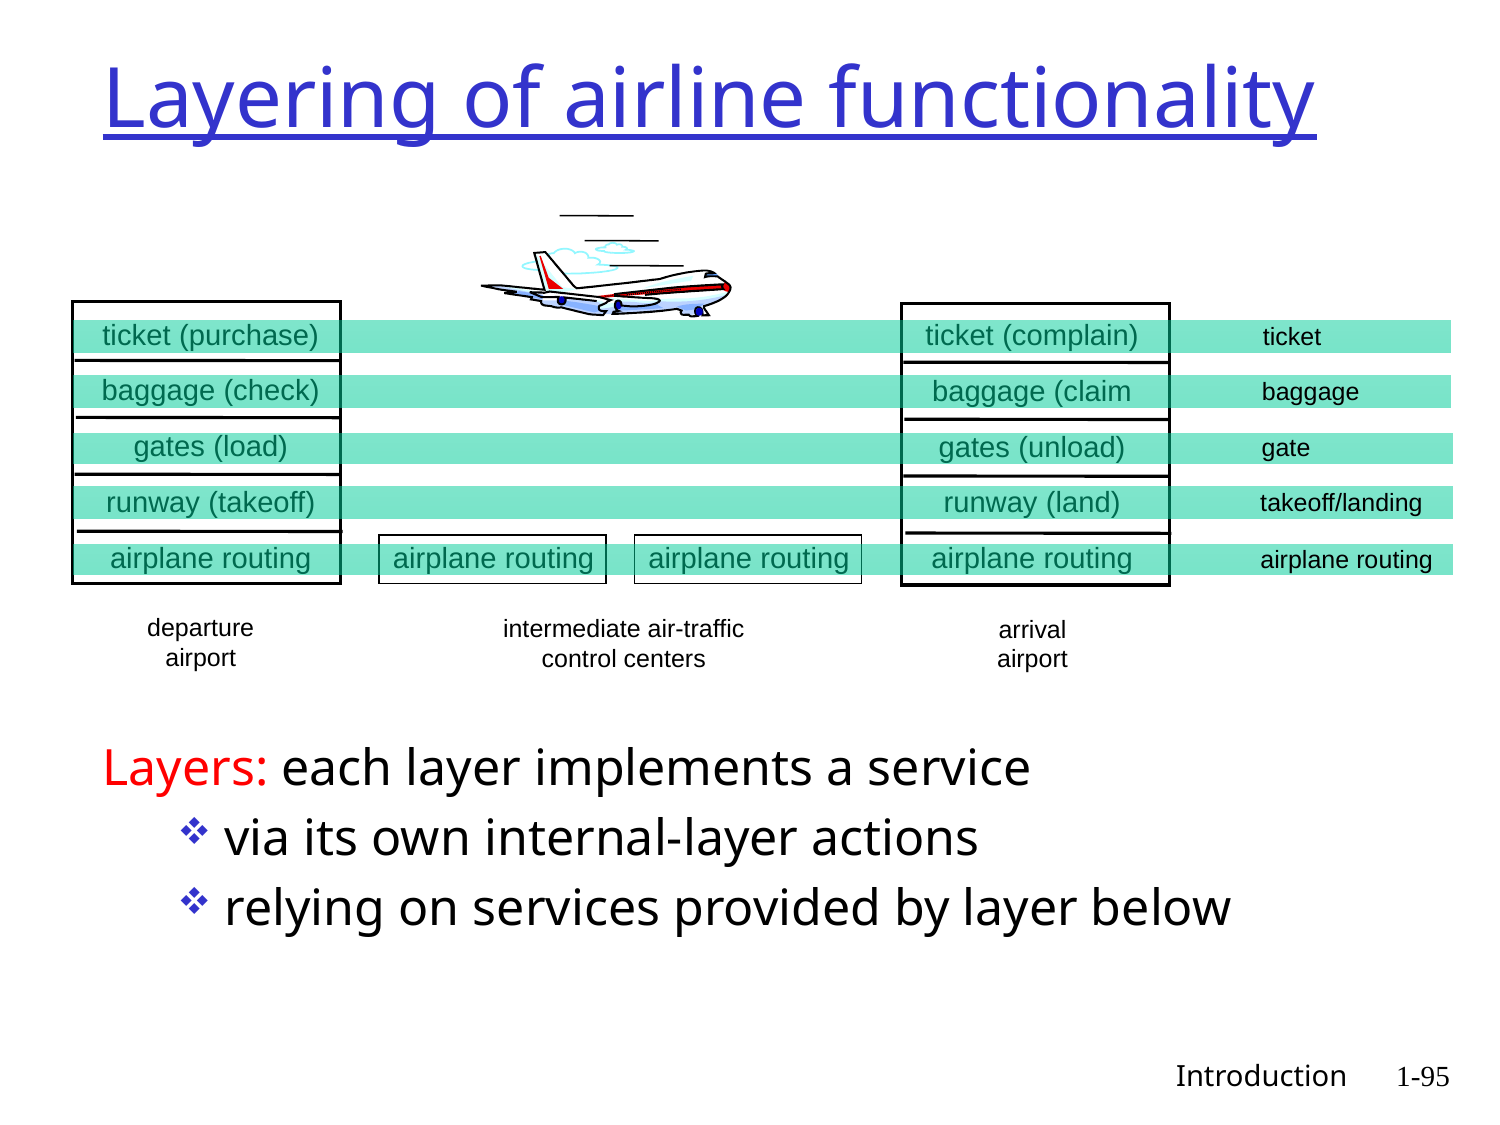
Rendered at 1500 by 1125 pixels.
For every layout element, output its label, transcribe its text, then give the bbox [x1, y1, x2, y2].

footer Introduction [887, 1049, 1362, 1125]
slide_number 1-95 [1362, 1049, 1466, 1125]
list Layers: each layer implements a service via its own internal-layer actions relying on services provided by layer below [87, 727, 1337, 1018]
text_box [71, 215, 1453, 681]
title Layering of airline functionality [87, 0, 1363, 189]
